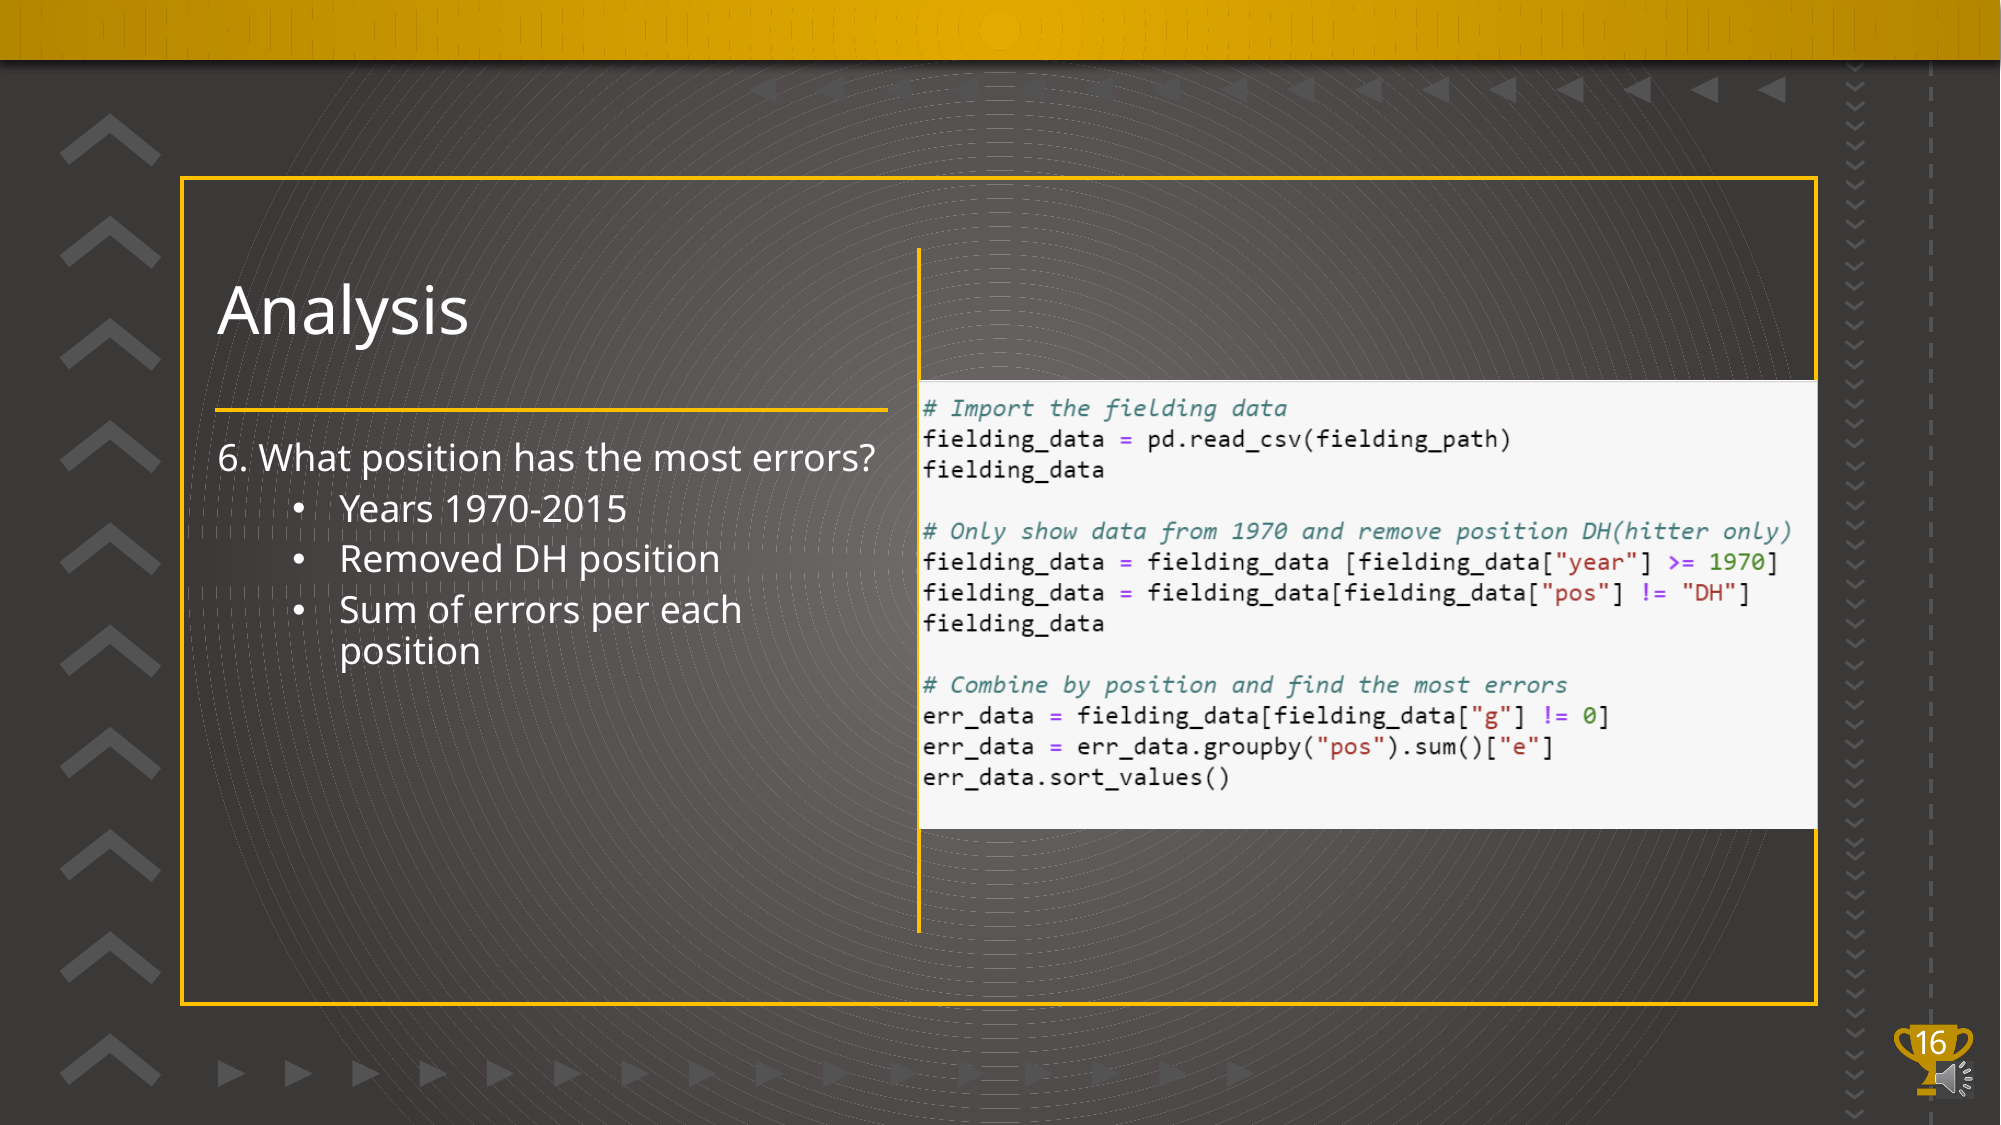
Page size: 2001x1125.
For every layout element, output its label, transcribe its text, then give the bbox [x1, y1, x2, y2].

title Analysis [186, 216, 916, 409]
picture [1889, 1015, 1978, 1105]
picture [919, 380, 1817, 829]
list 6. What position has the most errors? Years 1970-2015 Removed DH position Sum of errors per each position [187, 409, 915, 992]
slide_number 16 [1512, 1014, 1963, 1074]
